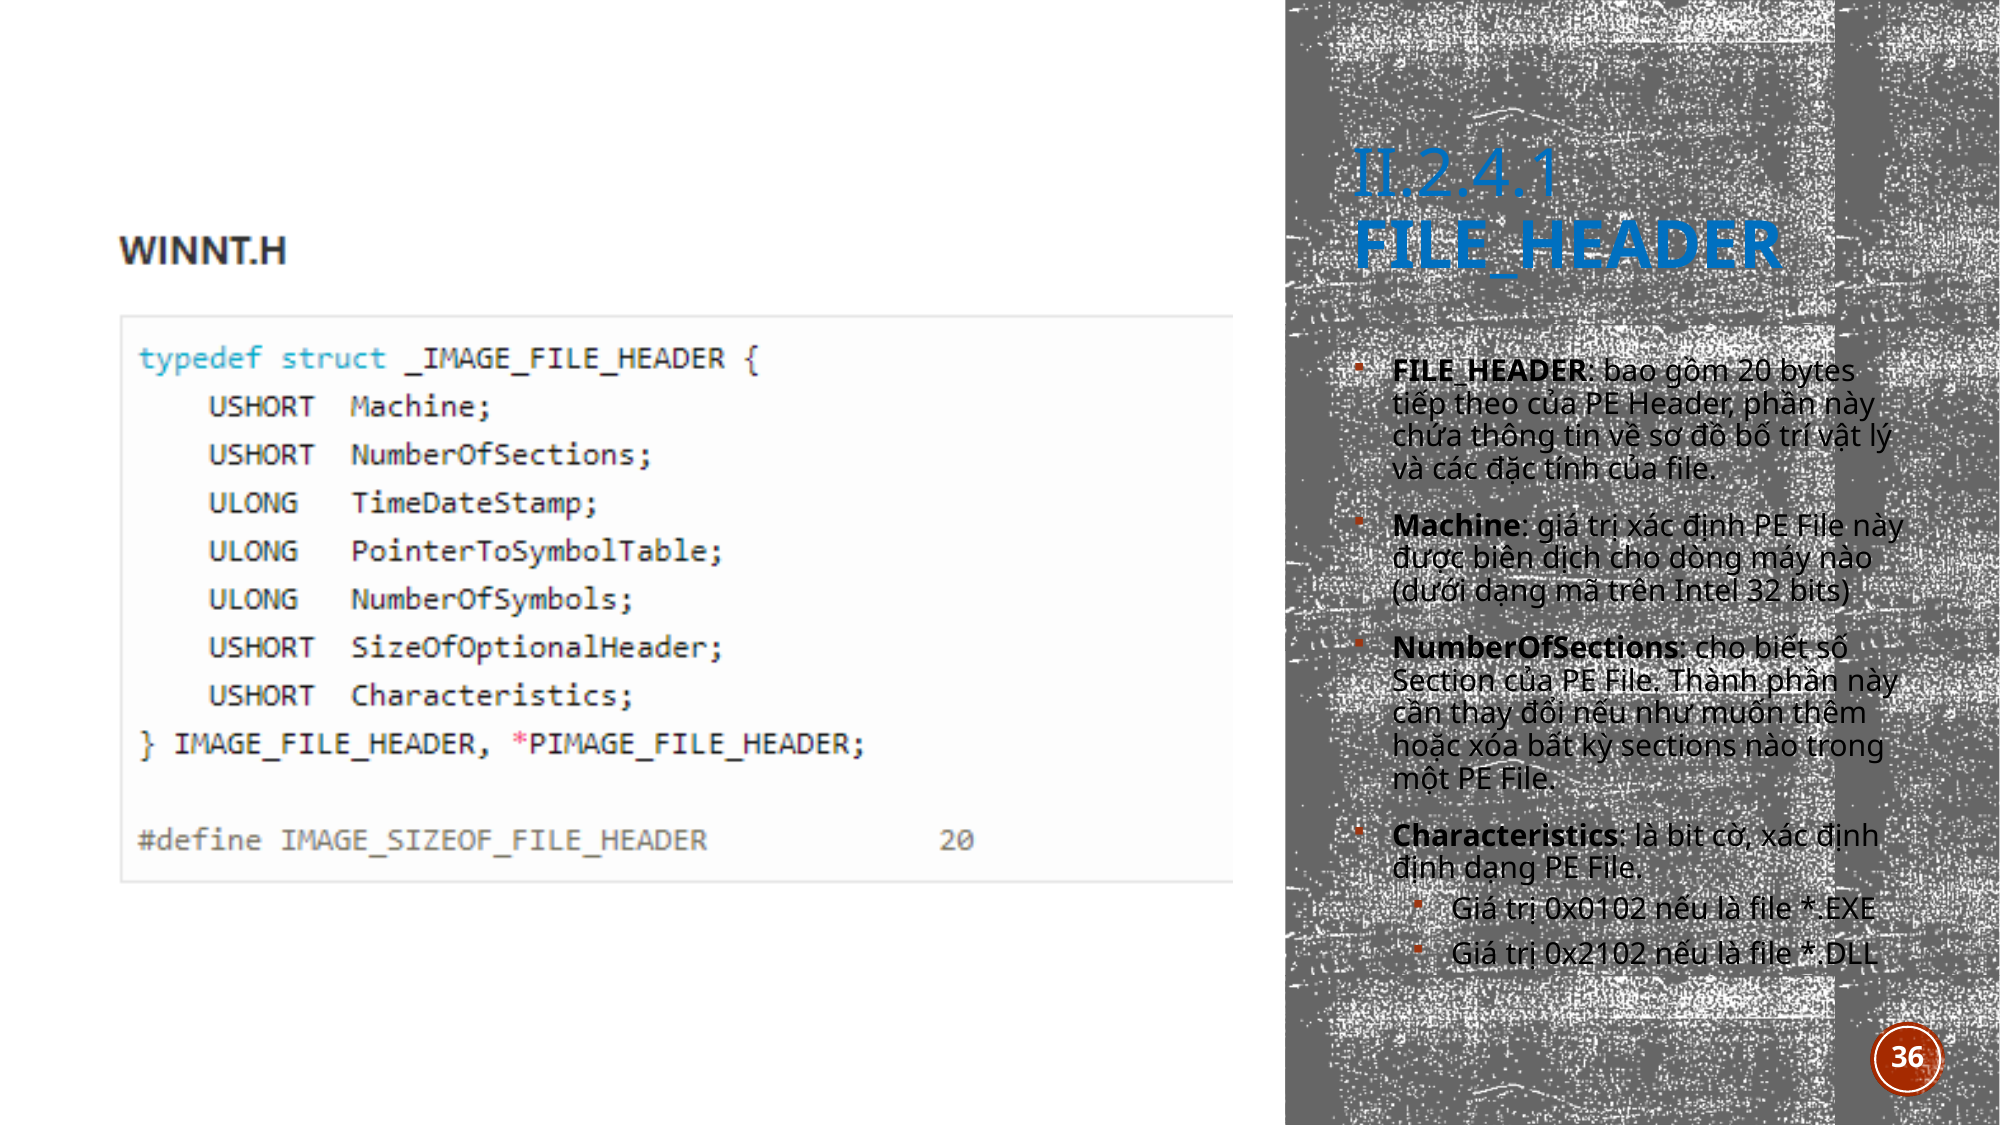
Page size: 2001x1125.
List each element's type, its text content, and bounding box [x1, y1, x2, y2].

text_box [1870, 1021, 1946, 1097]
text_box II.2.4.1 FILE_HEADER [1337, 79, 1945, 343]
text_box <number> [1855, 1028, 1865, 1089]
text_box [1283, 0, 2000, 1125]
text_box FILE_HEADER: bao gồm 20 bytes tiếp theo của PE Header, phần này chứa thông tin về sơ đồ bố trí vật lý và các đặc tính của file. Machine: giá trị xác định PE File này được biên dịch cho dòng máy nào (dưới dạng mã trên Intel 32 bits) NumberOfSections: cho biết số Section của PE File. Thành phần này cần thay đổi nếu như muốn thêm hoặc xóa bất kỳ sections nào trong một PE File. Characteristics: là bit cờ, xác định định dạng PE File. Giá trị 0x0102 nếu là file *.EXE Giá trị 0x2102 nếu là file *.DLL [1337, 348, 1919, 1012]
picture [103, 226, 1233, 900]
text_box <number> [1950, 1028, 1960, 1089]
